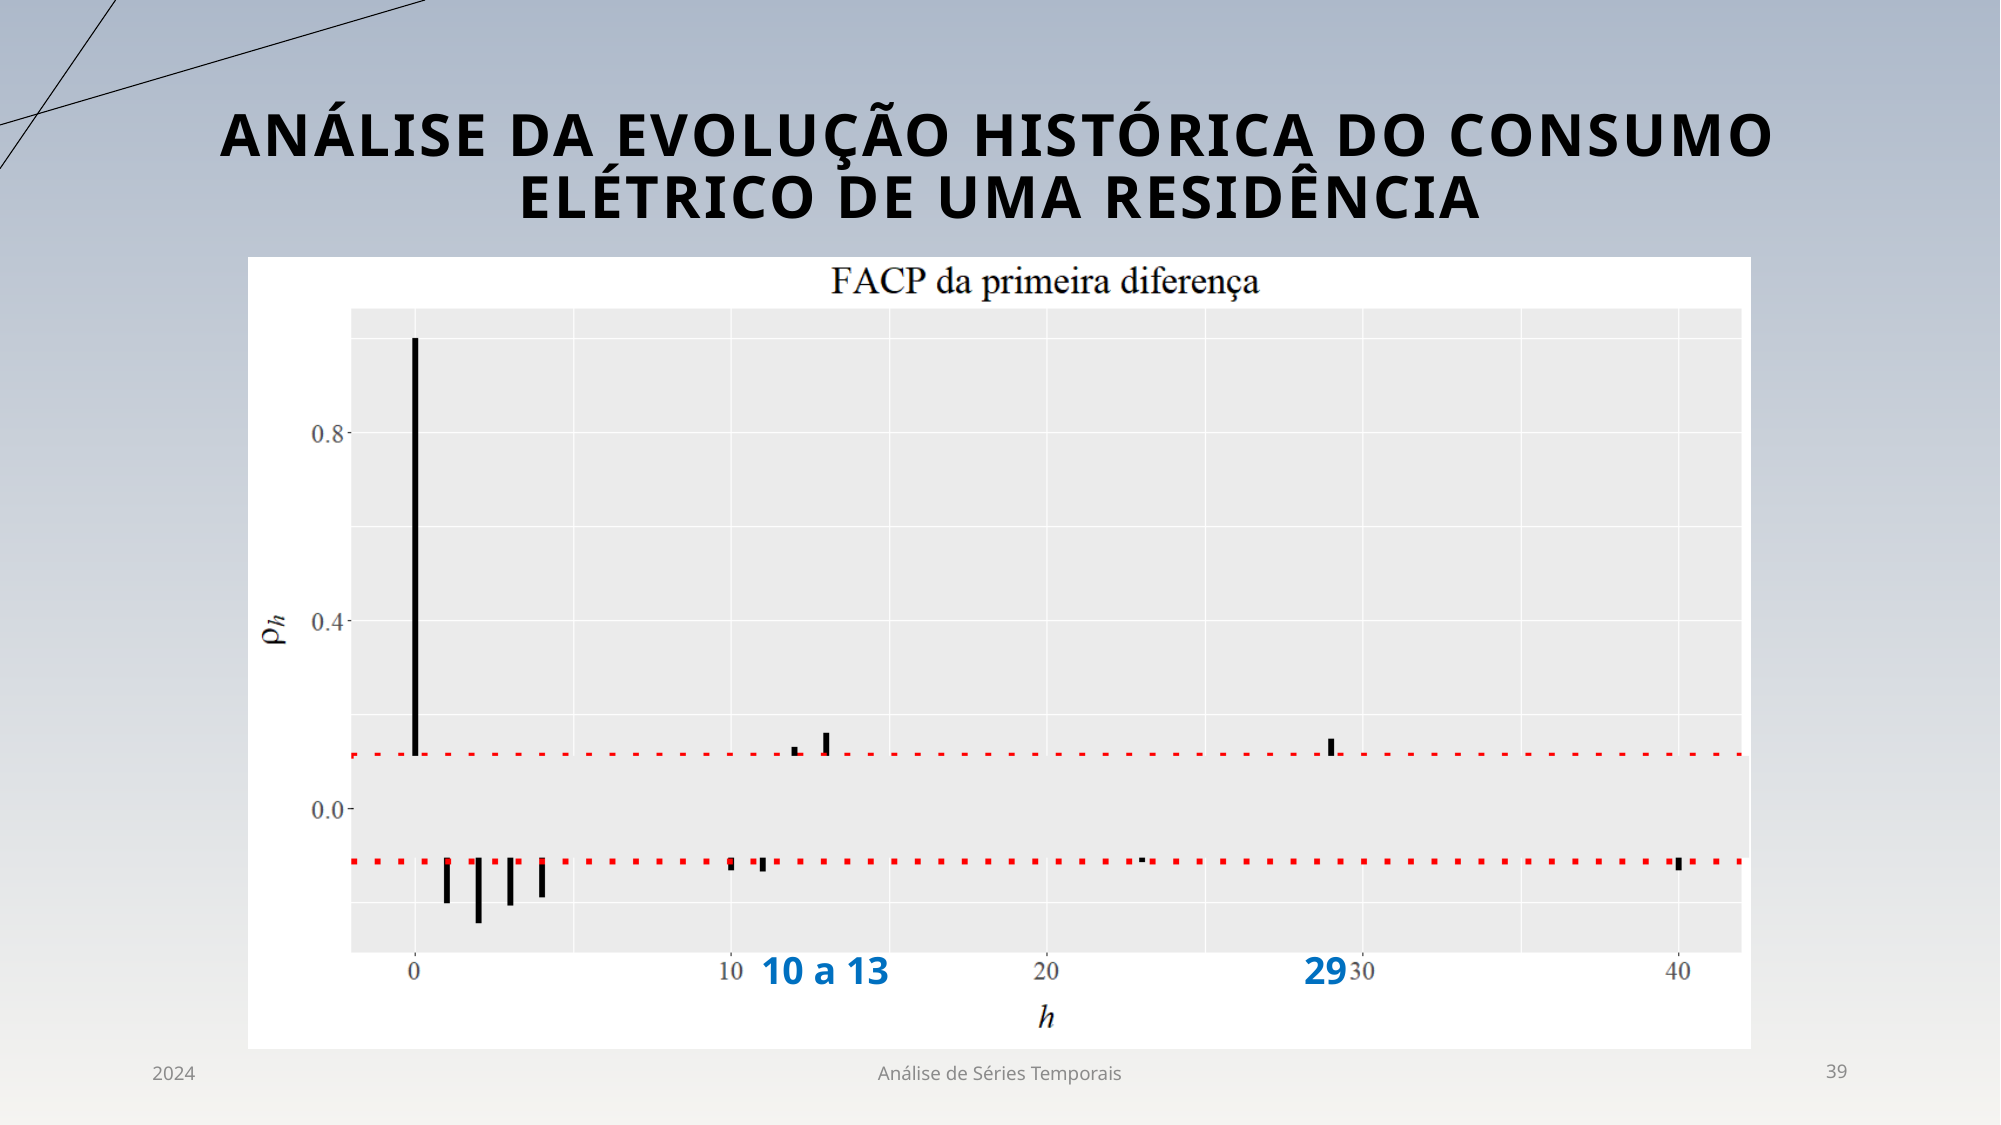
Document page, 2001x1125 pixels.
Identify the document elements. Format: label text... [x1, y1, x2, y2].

footer Análise de Séries Temporais [662, 1049, 1338, 1103]
slide_number 2024 [137, 1042, 588, 1103]
title Análise da evolução histórica do consumo elétrico de uma Residência [137, 59, 1863, 278]
slide_number 39 [1412, 1042, 1863, 1103]
picture [248, 257, 1751, 1049]
